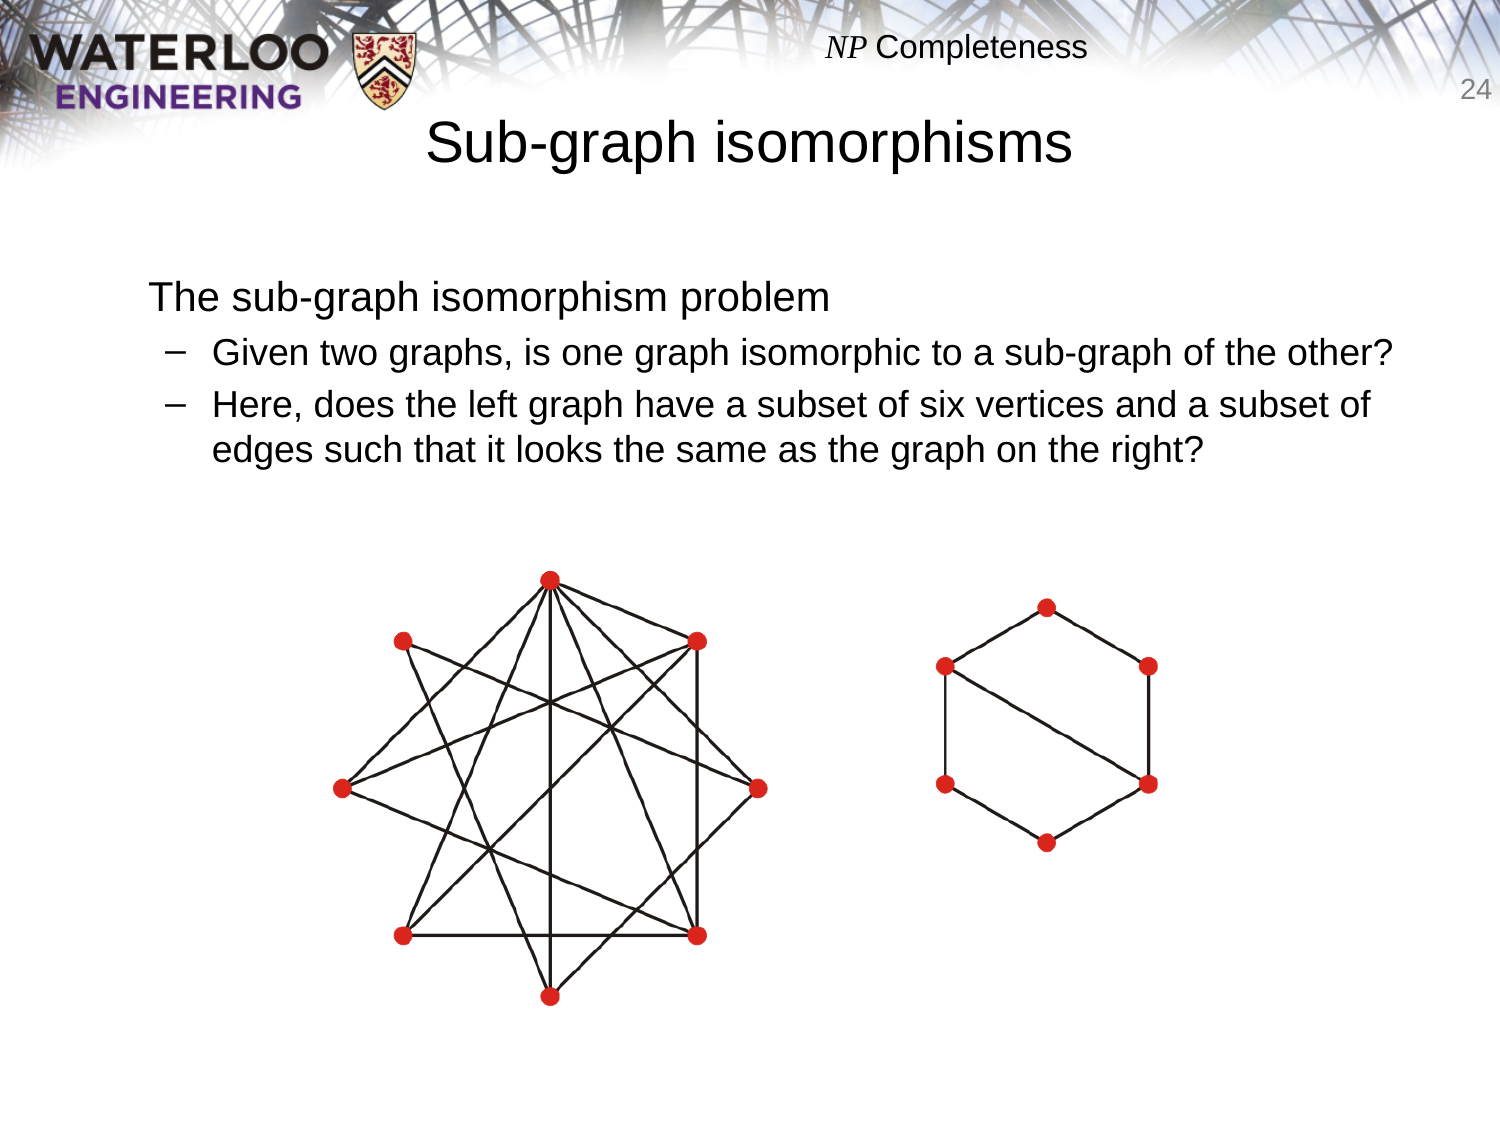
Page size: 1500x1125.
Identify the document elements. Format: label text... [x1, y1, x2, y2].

list The sub-graph isomorphism problem Given two graphs, is one graph isomorphic to a sub-graph of the other? Here, does the left graph have a subset of six vertices and a subset of edges such that it looks the same as the graph on the right? [74, 262, 1426, 1006]
title Sub-graph isomorphisms [74, 44, 1426, 233]
picture [0, 0, 1500, 1125]
